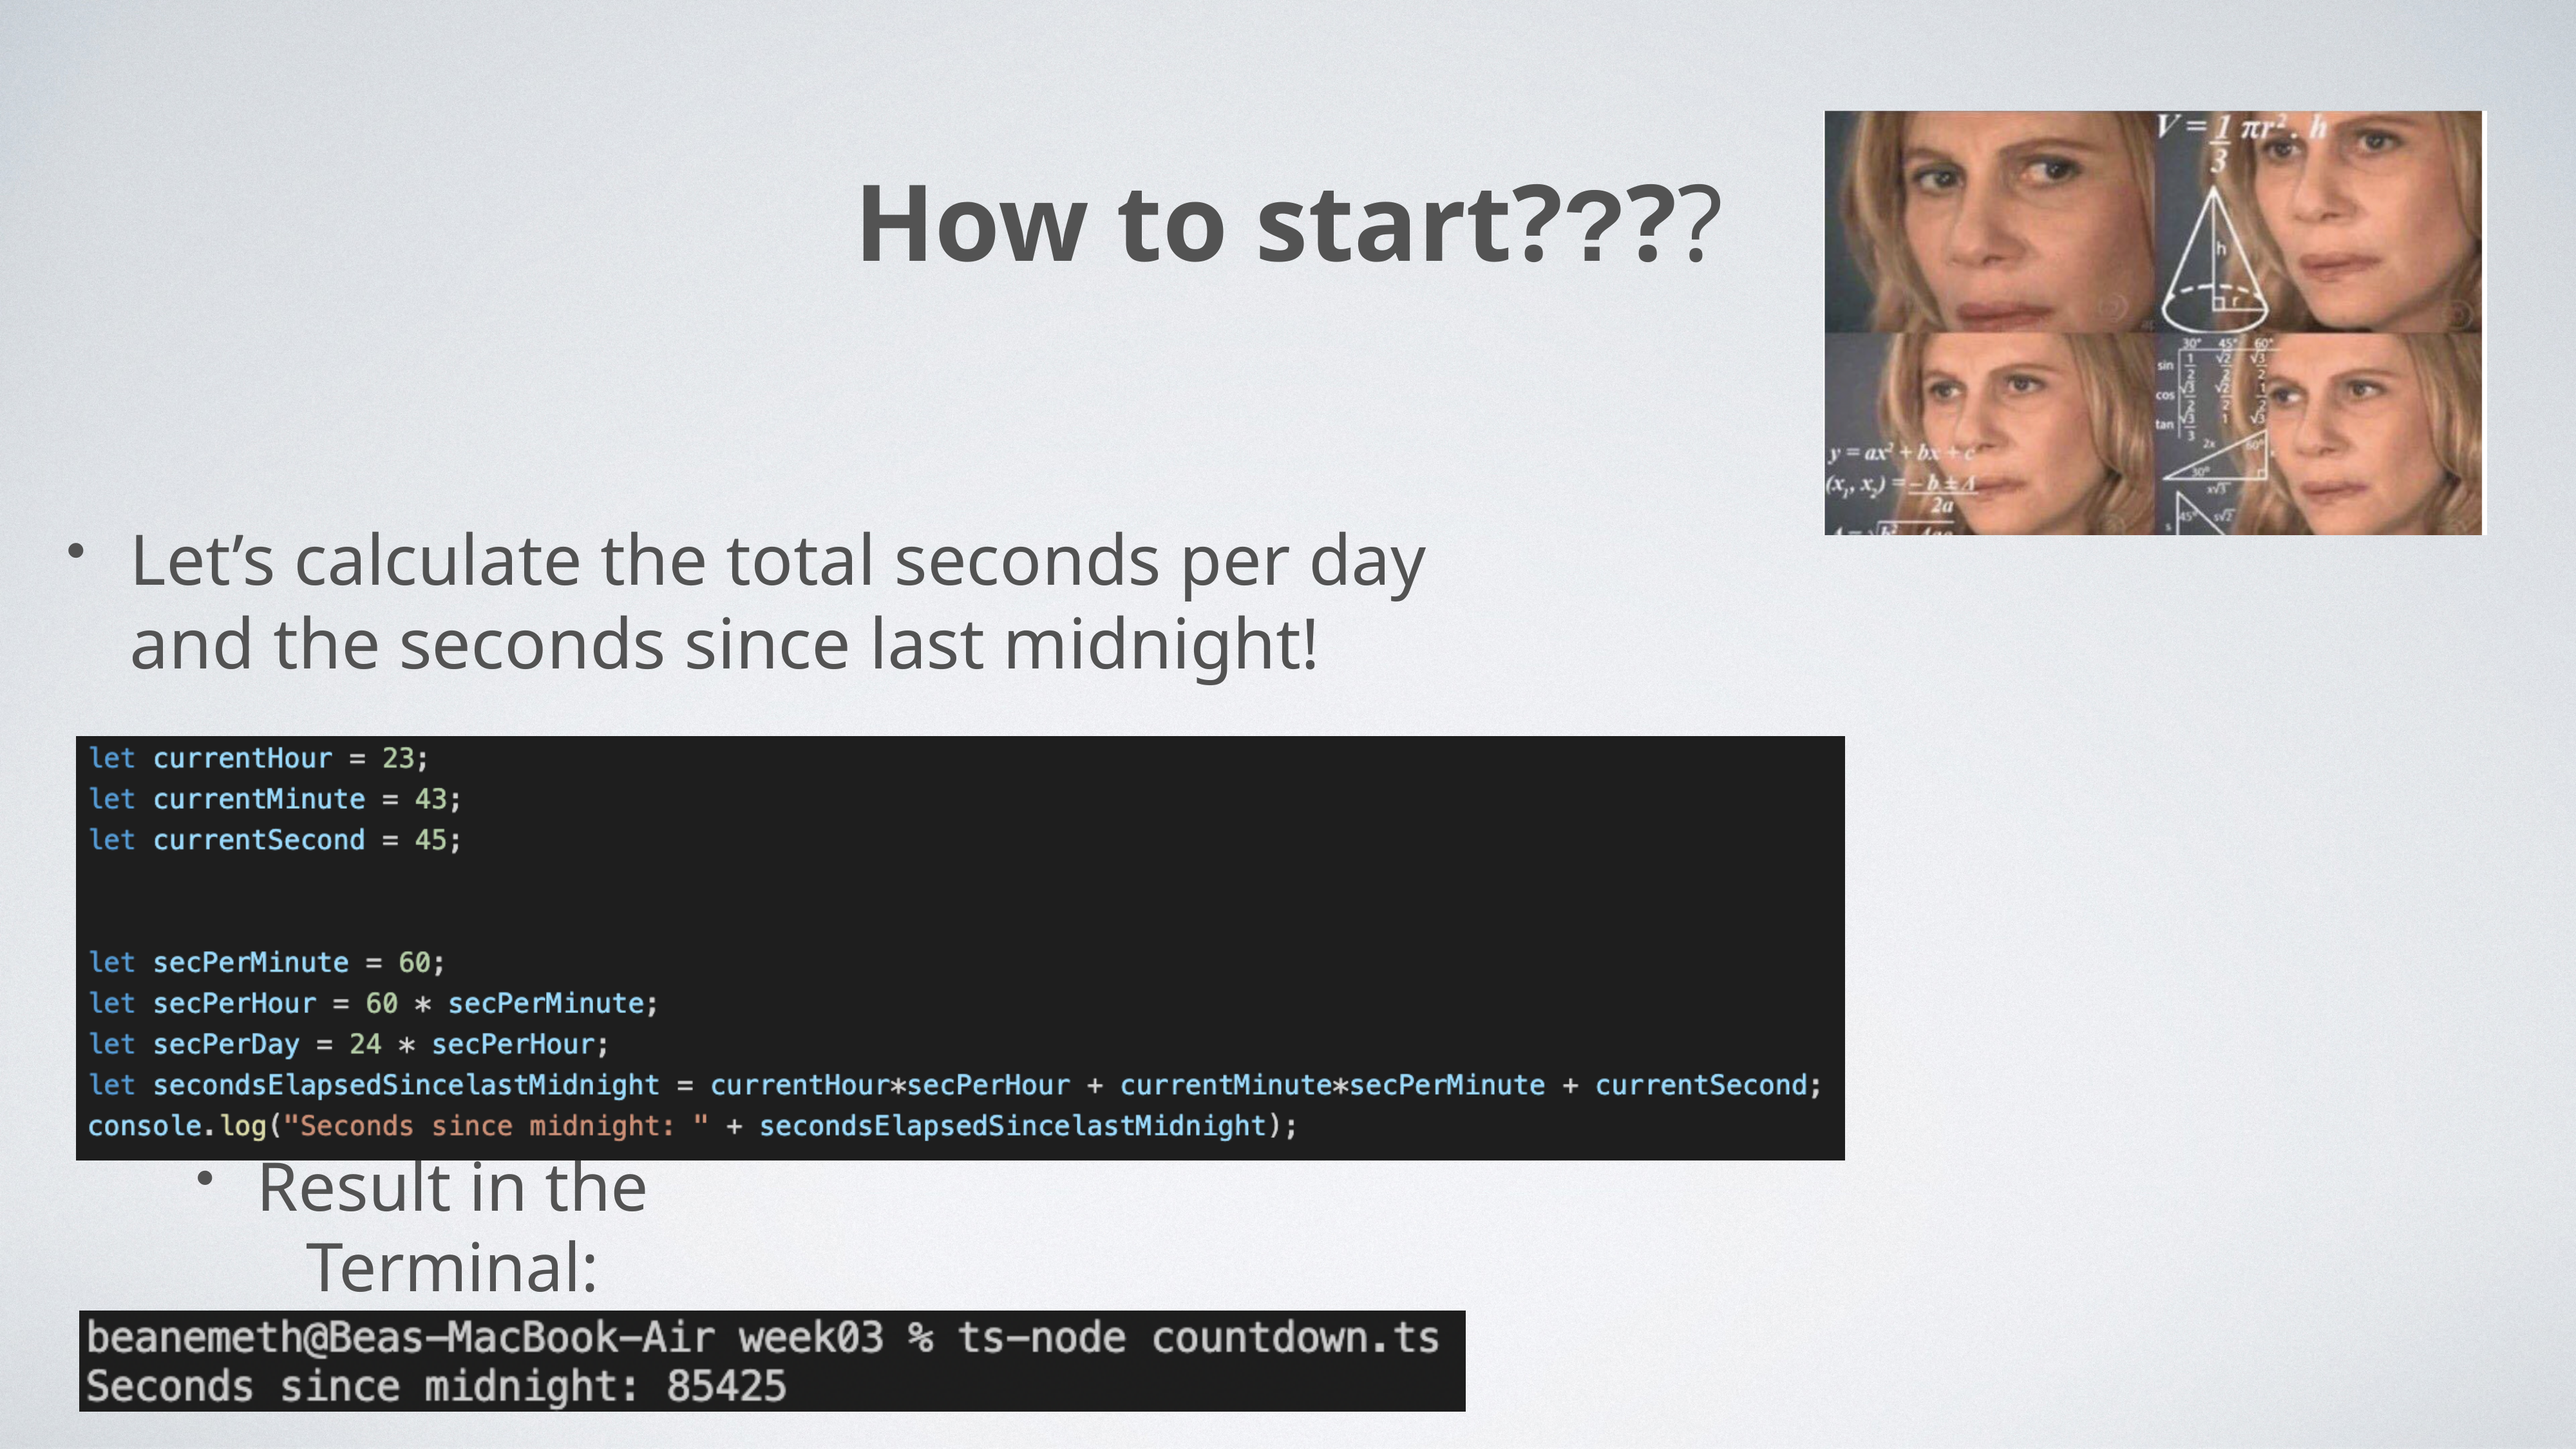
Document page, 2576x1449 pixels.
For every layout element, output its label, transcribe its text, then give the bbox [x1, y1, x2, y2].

text_box Result in the Terminal: [70, 1138, 775, 1311]
title How to start???? [70, 37, 2507, 401]
picture [0, 0, 2576, 1449]
list Let’s calculate the total seconds per day and the seconds since last midnight! [61, 509, 1574, 689]
